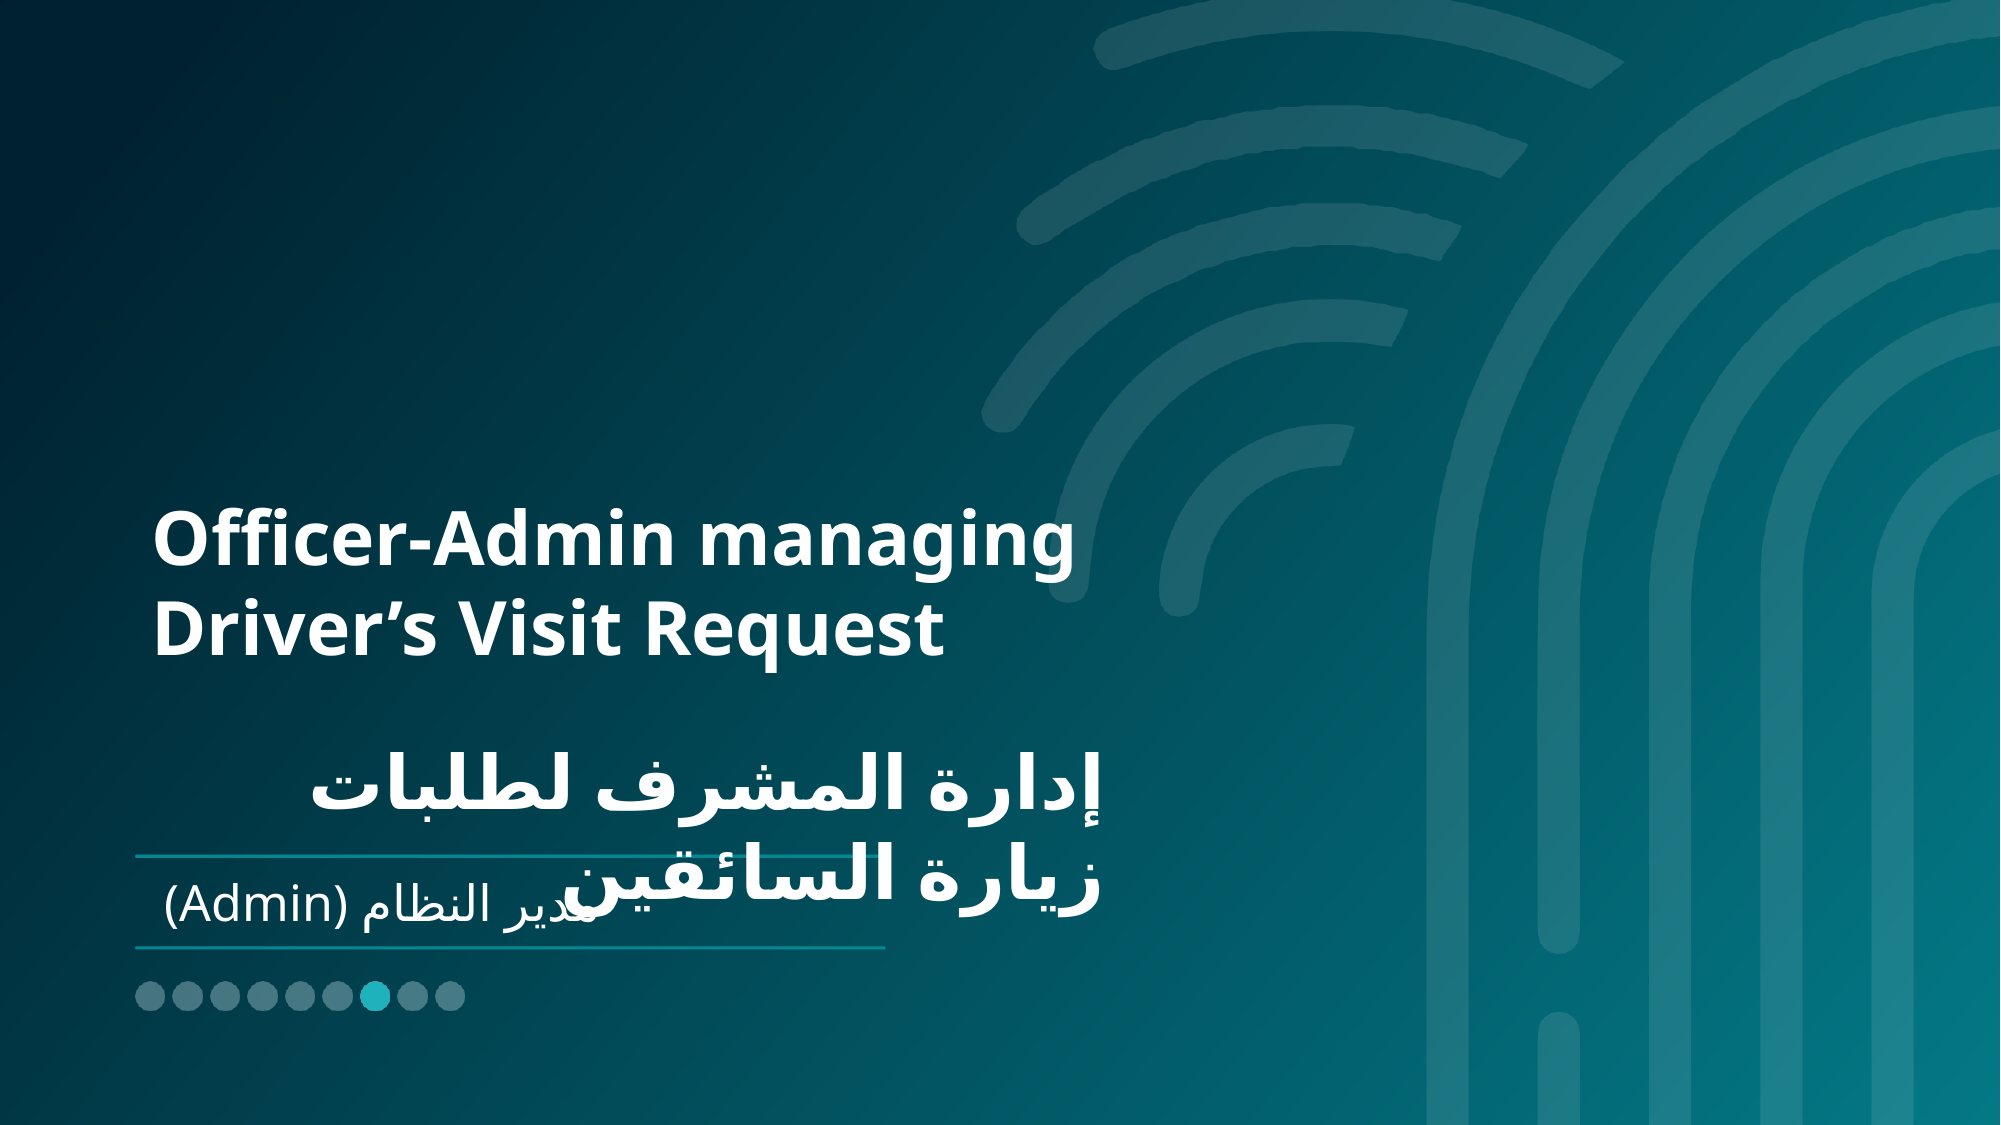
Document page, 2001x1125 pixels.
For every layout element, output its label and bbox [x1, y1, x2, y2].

text_box [0, 0, 2000, 1125]
picture [359, 980, 391, 1011]
